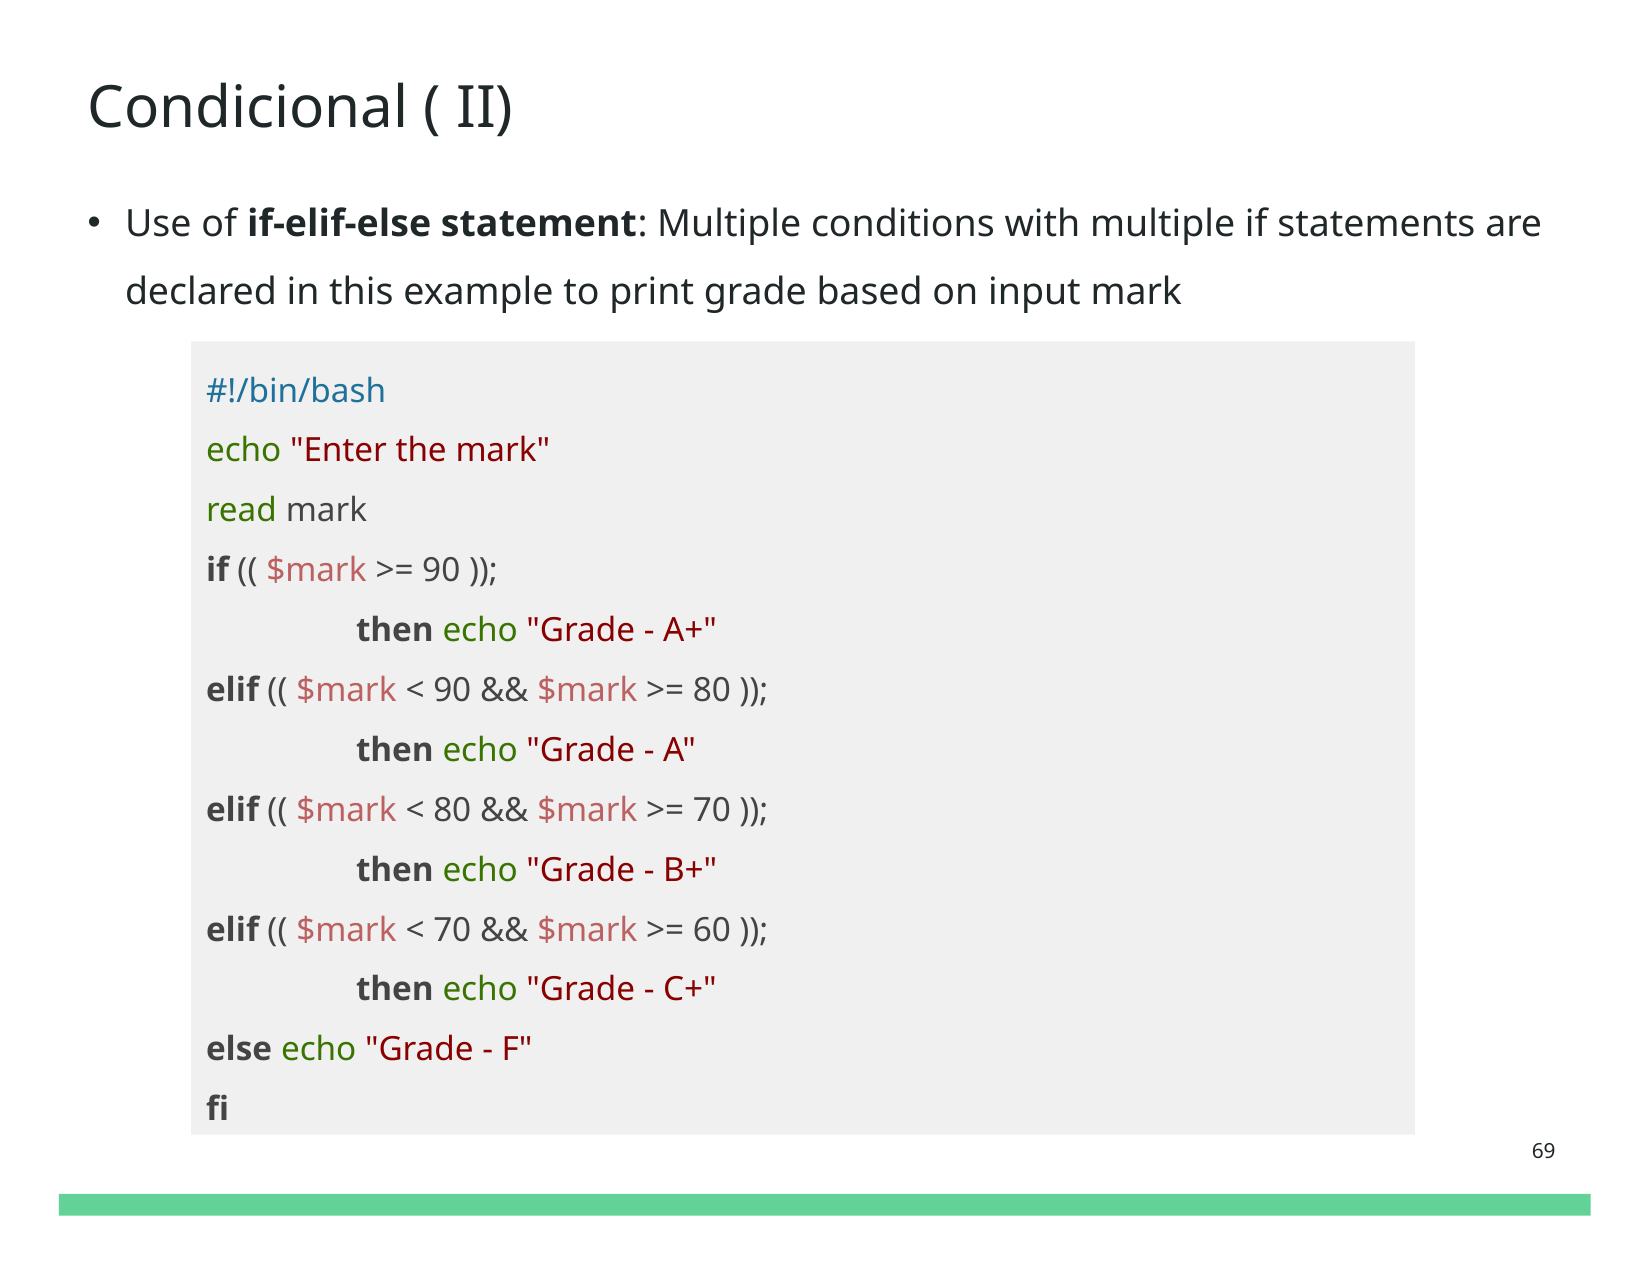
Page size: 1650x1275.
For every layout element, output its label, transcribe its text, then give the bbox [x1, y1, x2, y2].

text_box #!/bin/bash echo "Enter the mark" read mark if (( $mark >= 90 )); then echo "Grade - A+" elif (( $mark < 90 && $mark >= 80 )); then echo "Grade - A" elif (( $mark < 80 && $mark >= 70 )); then echo "Grade - B+" elif (( $mark < 70 && $mark >= 60 )); then echo "Grade - C+" else echo "Grade - F" fi [191, 341, 1415, 1135]
list Use of if-elif-else statement: Multiple conditions with multiple if statements are declared in this example to print grade based on input mark [87, 176, 1600, 265]
text_box 69 [1478, 1107, 1571, 1197]
title Condicional ( II) [87, 42, 1588, 175]
